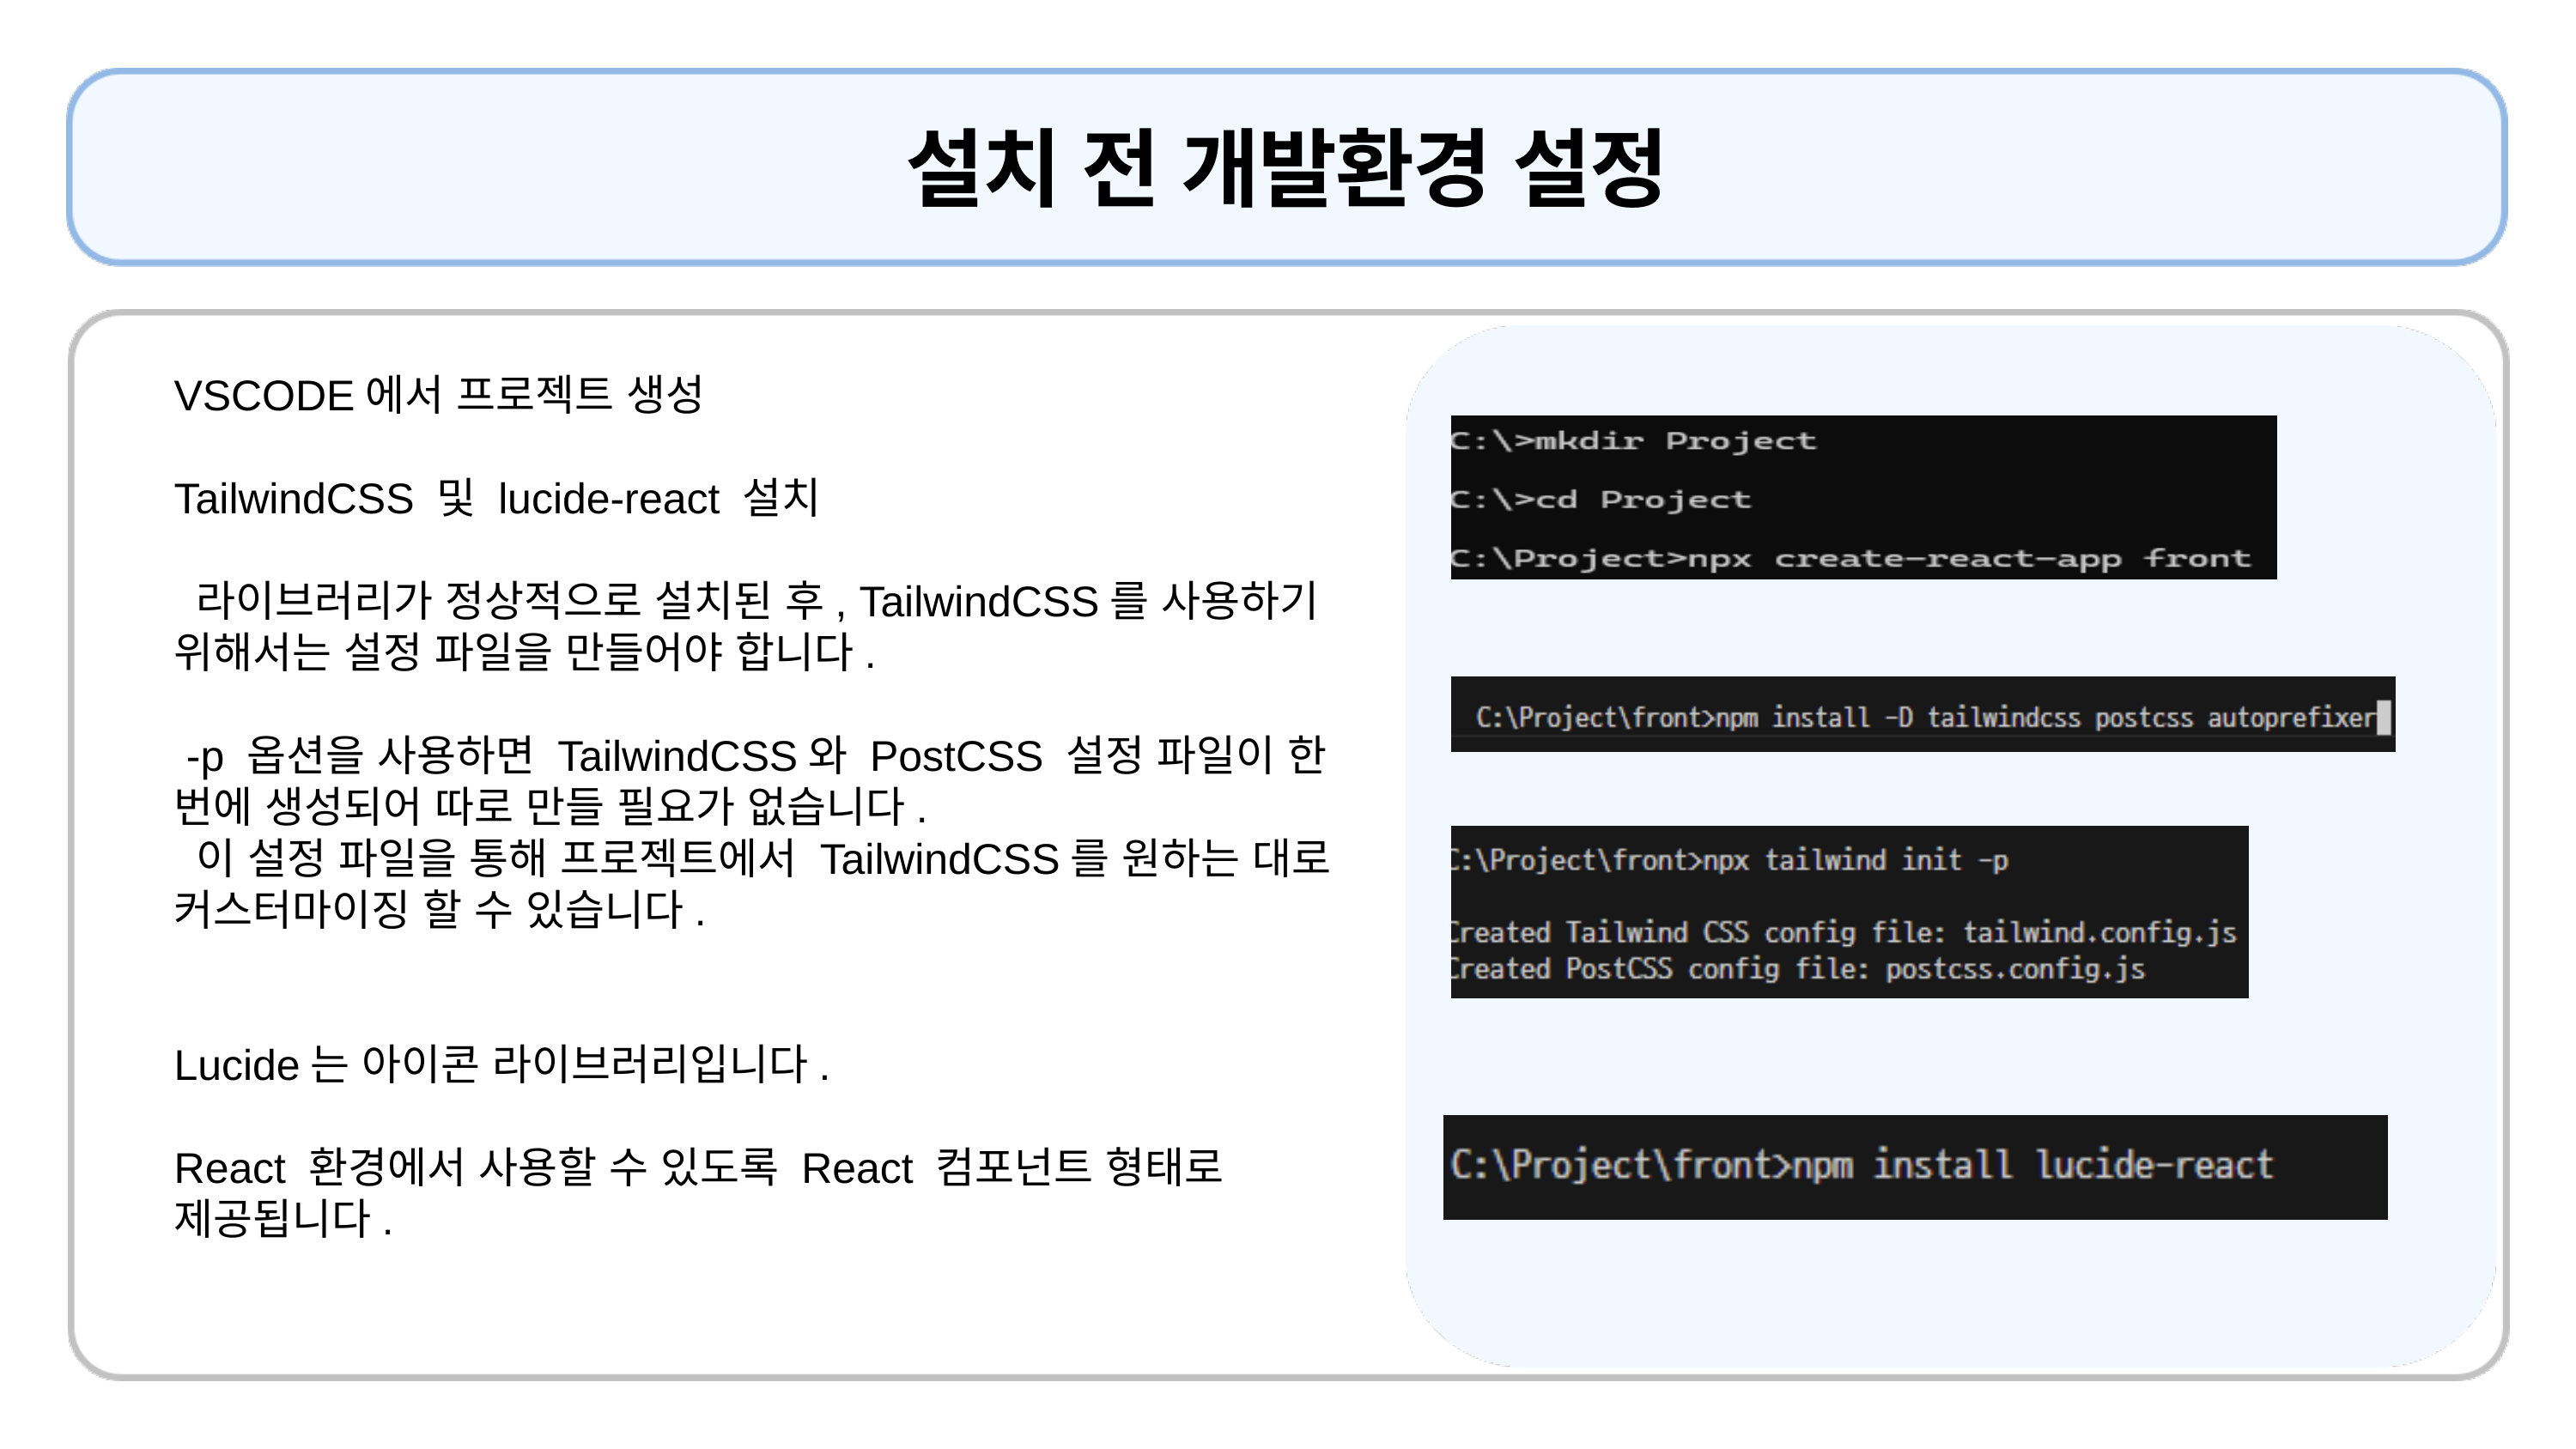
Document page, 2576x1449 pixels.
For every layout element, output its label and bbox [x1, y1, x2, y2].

picture [65, 67, 2508, 267]
picture [67, 309, 2511, 1381]
